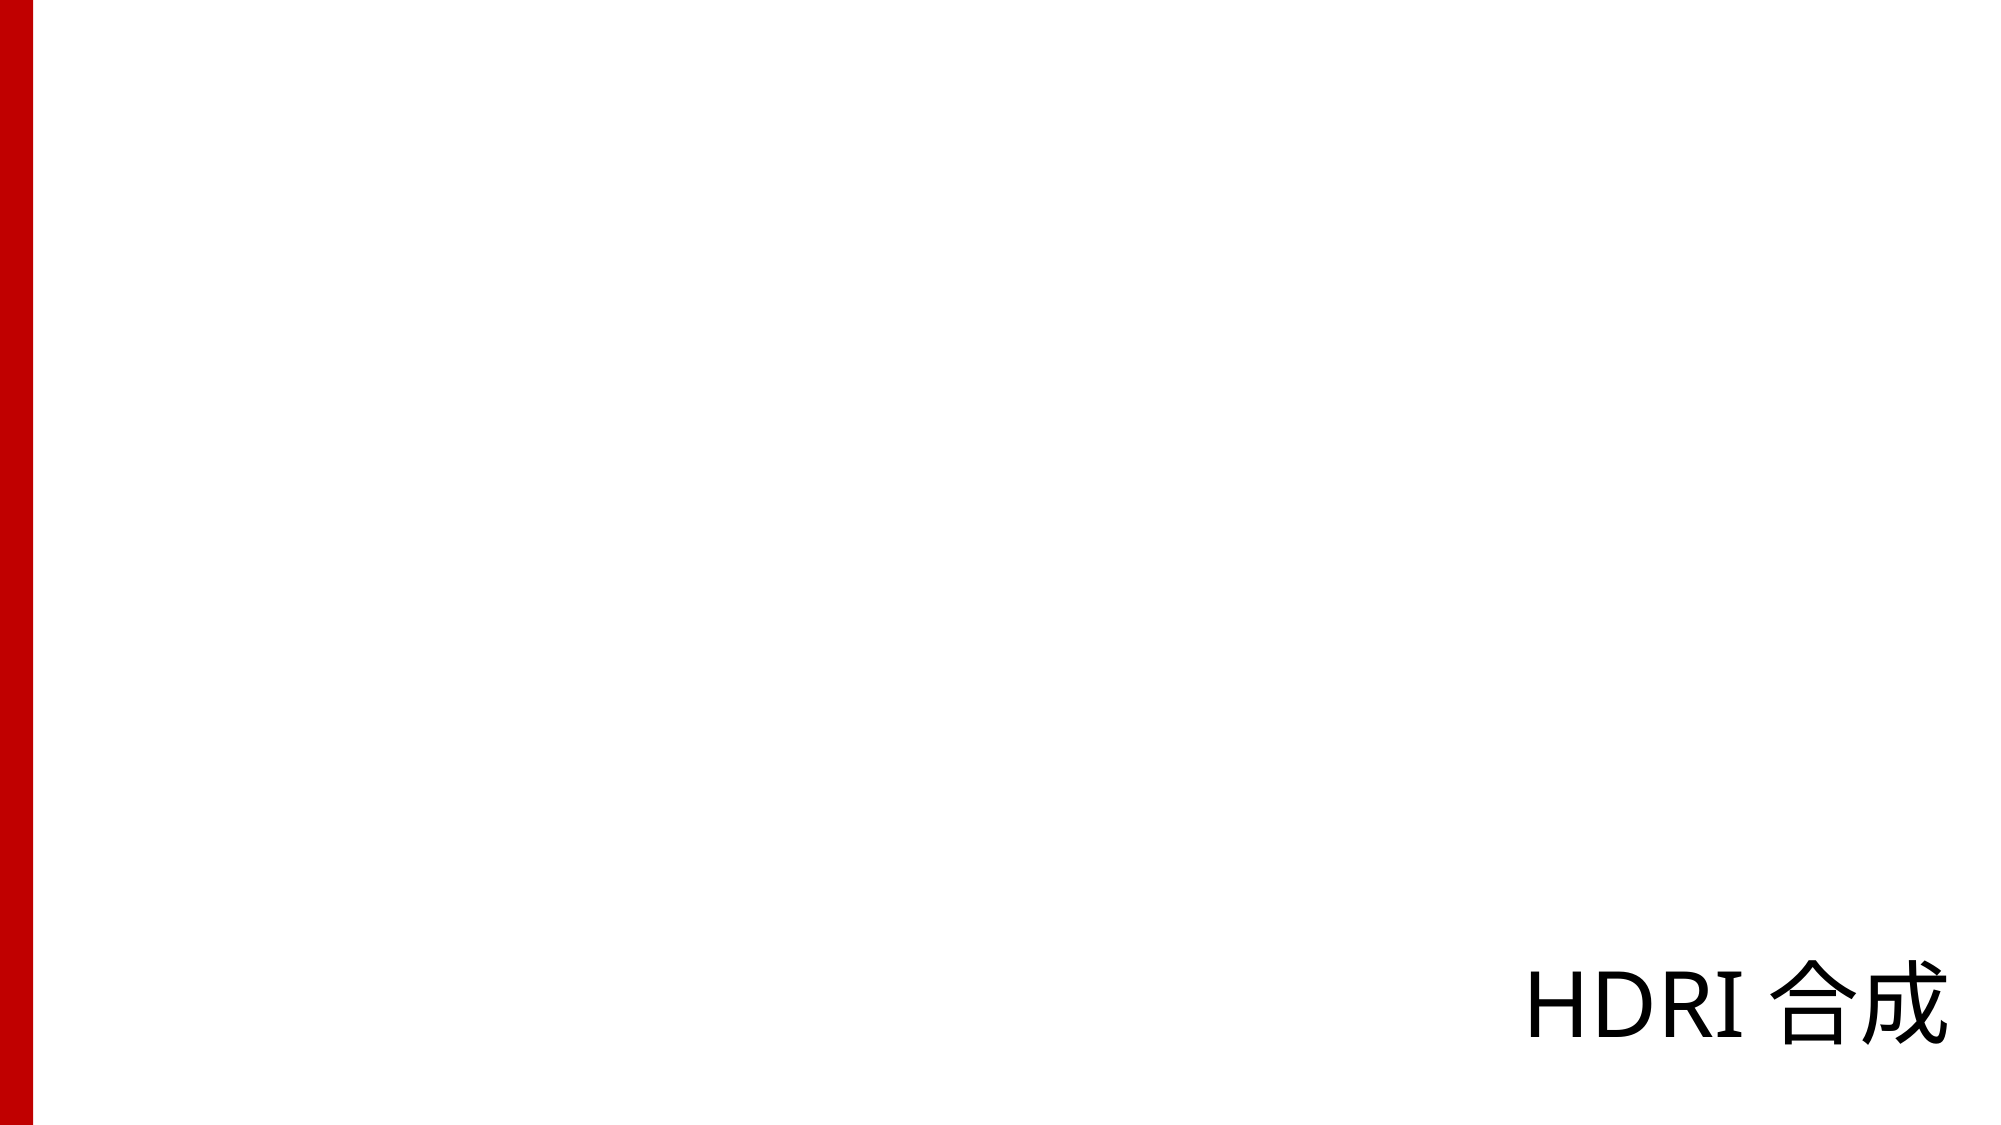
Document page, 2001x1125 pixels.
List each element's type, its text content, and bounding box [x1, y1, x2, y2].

title HDRI合成 [45, 948, 1967, 1069]
